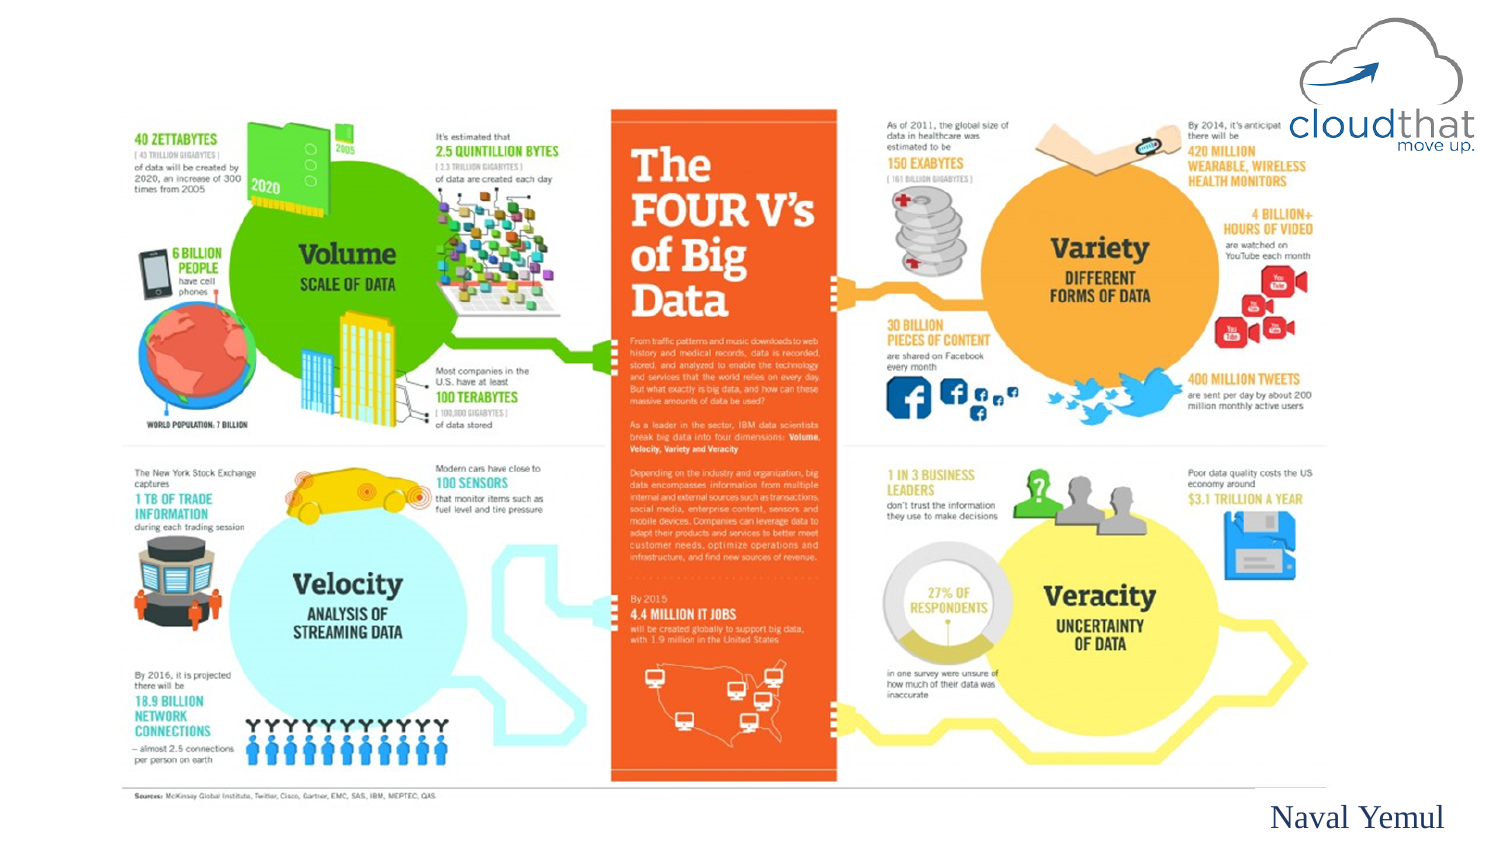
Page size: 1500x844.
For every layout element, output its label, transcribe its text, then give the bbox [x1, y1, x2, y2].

picture [120, 10, 1482, 810]
text_box Naval Yemul [1255, 788, 1500, 844]
